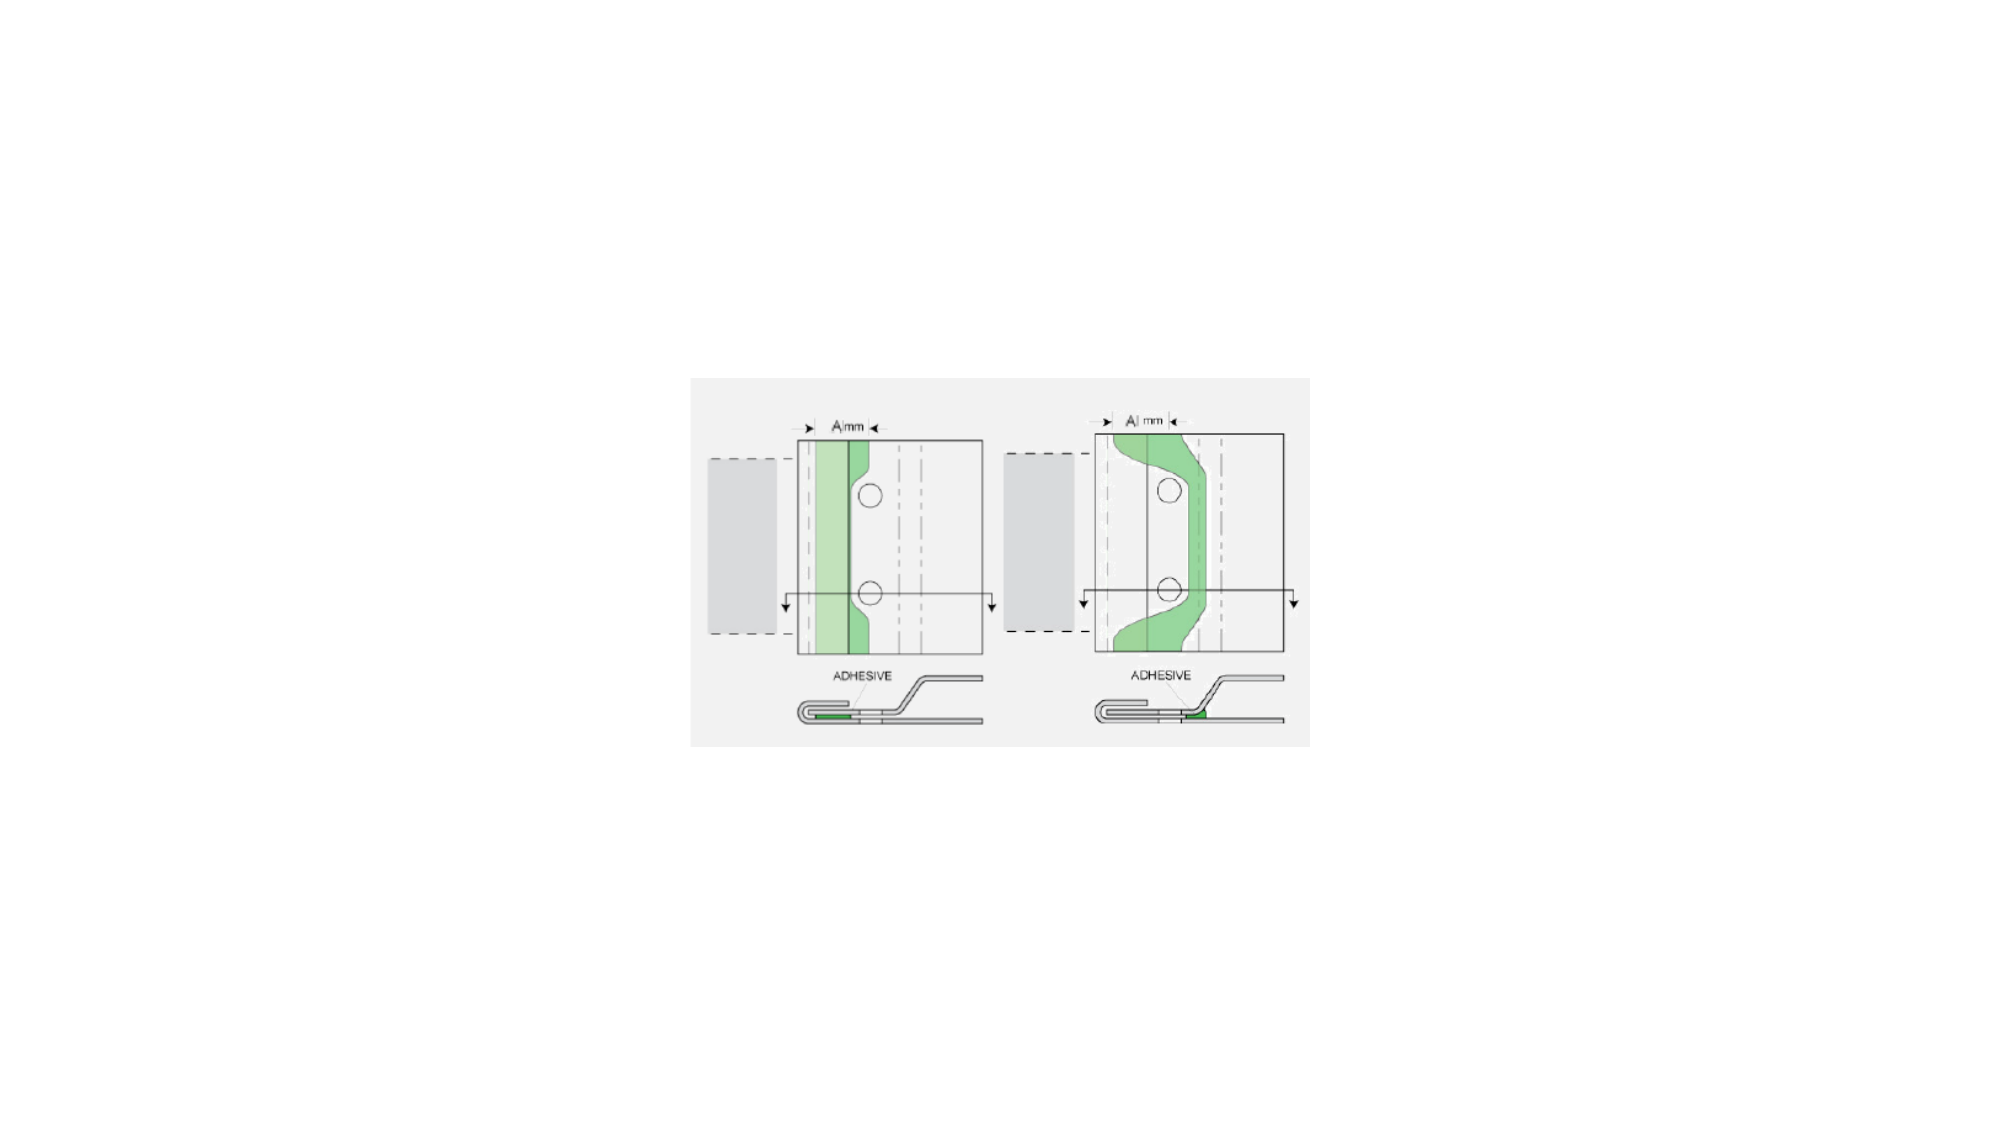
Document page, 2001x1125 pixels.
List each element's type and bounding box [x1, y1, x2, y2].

picture [689, 378, 1310, 747]
